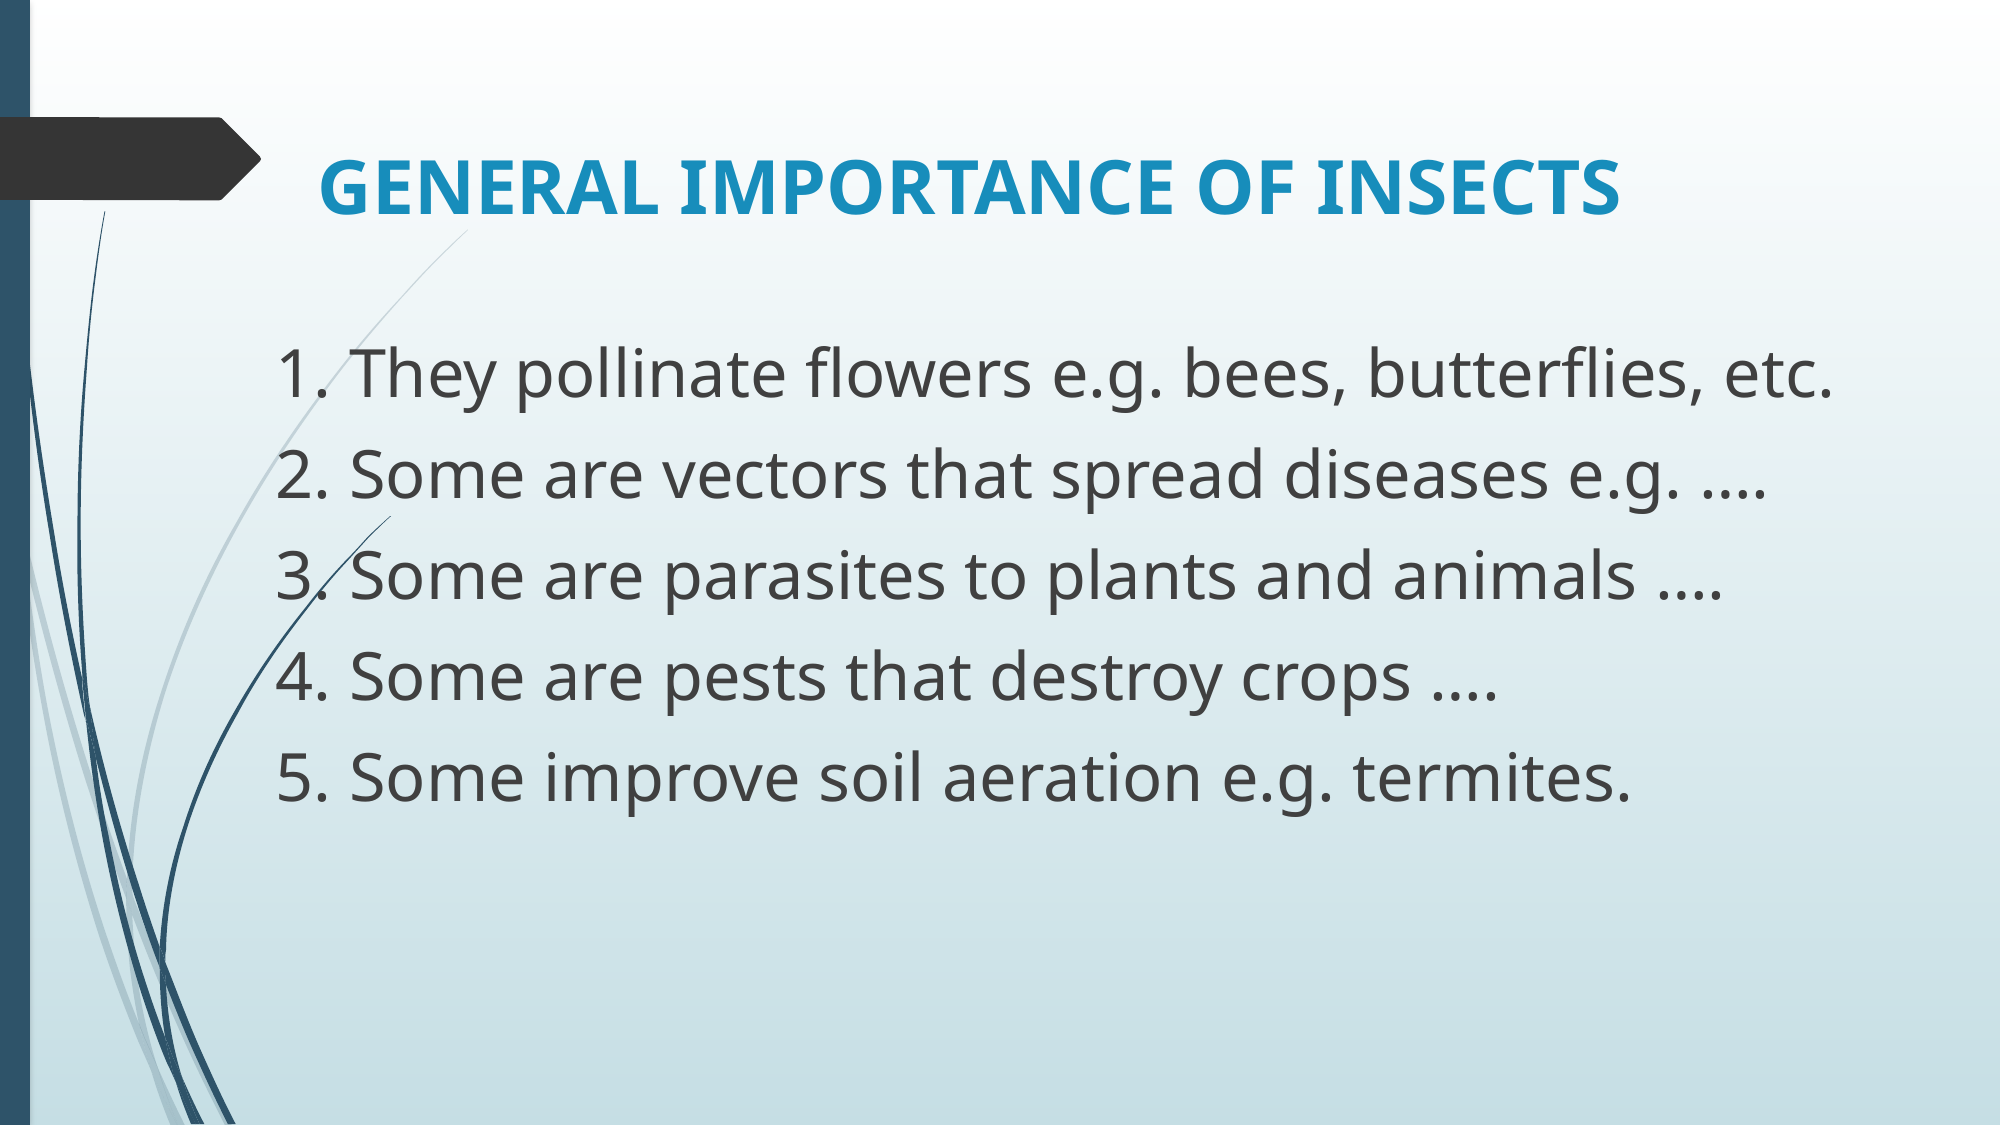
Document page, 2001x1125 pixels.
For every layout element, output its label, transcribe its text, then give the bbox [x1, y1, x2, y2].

list 1. They pollinate flowers e.g. bees, butterflies, etc. 2. Some are vectors that spread diseases e.g. …. 3. Some are parasites to plants and animals …. 4. Some are pests that destroy crops …. 5. Some improve soil aeration e.g. termites. [260, 323, 1888, 906]
title GENERAL IMPORTANCE OF INSECTS [302, 131, 1765, 263]
